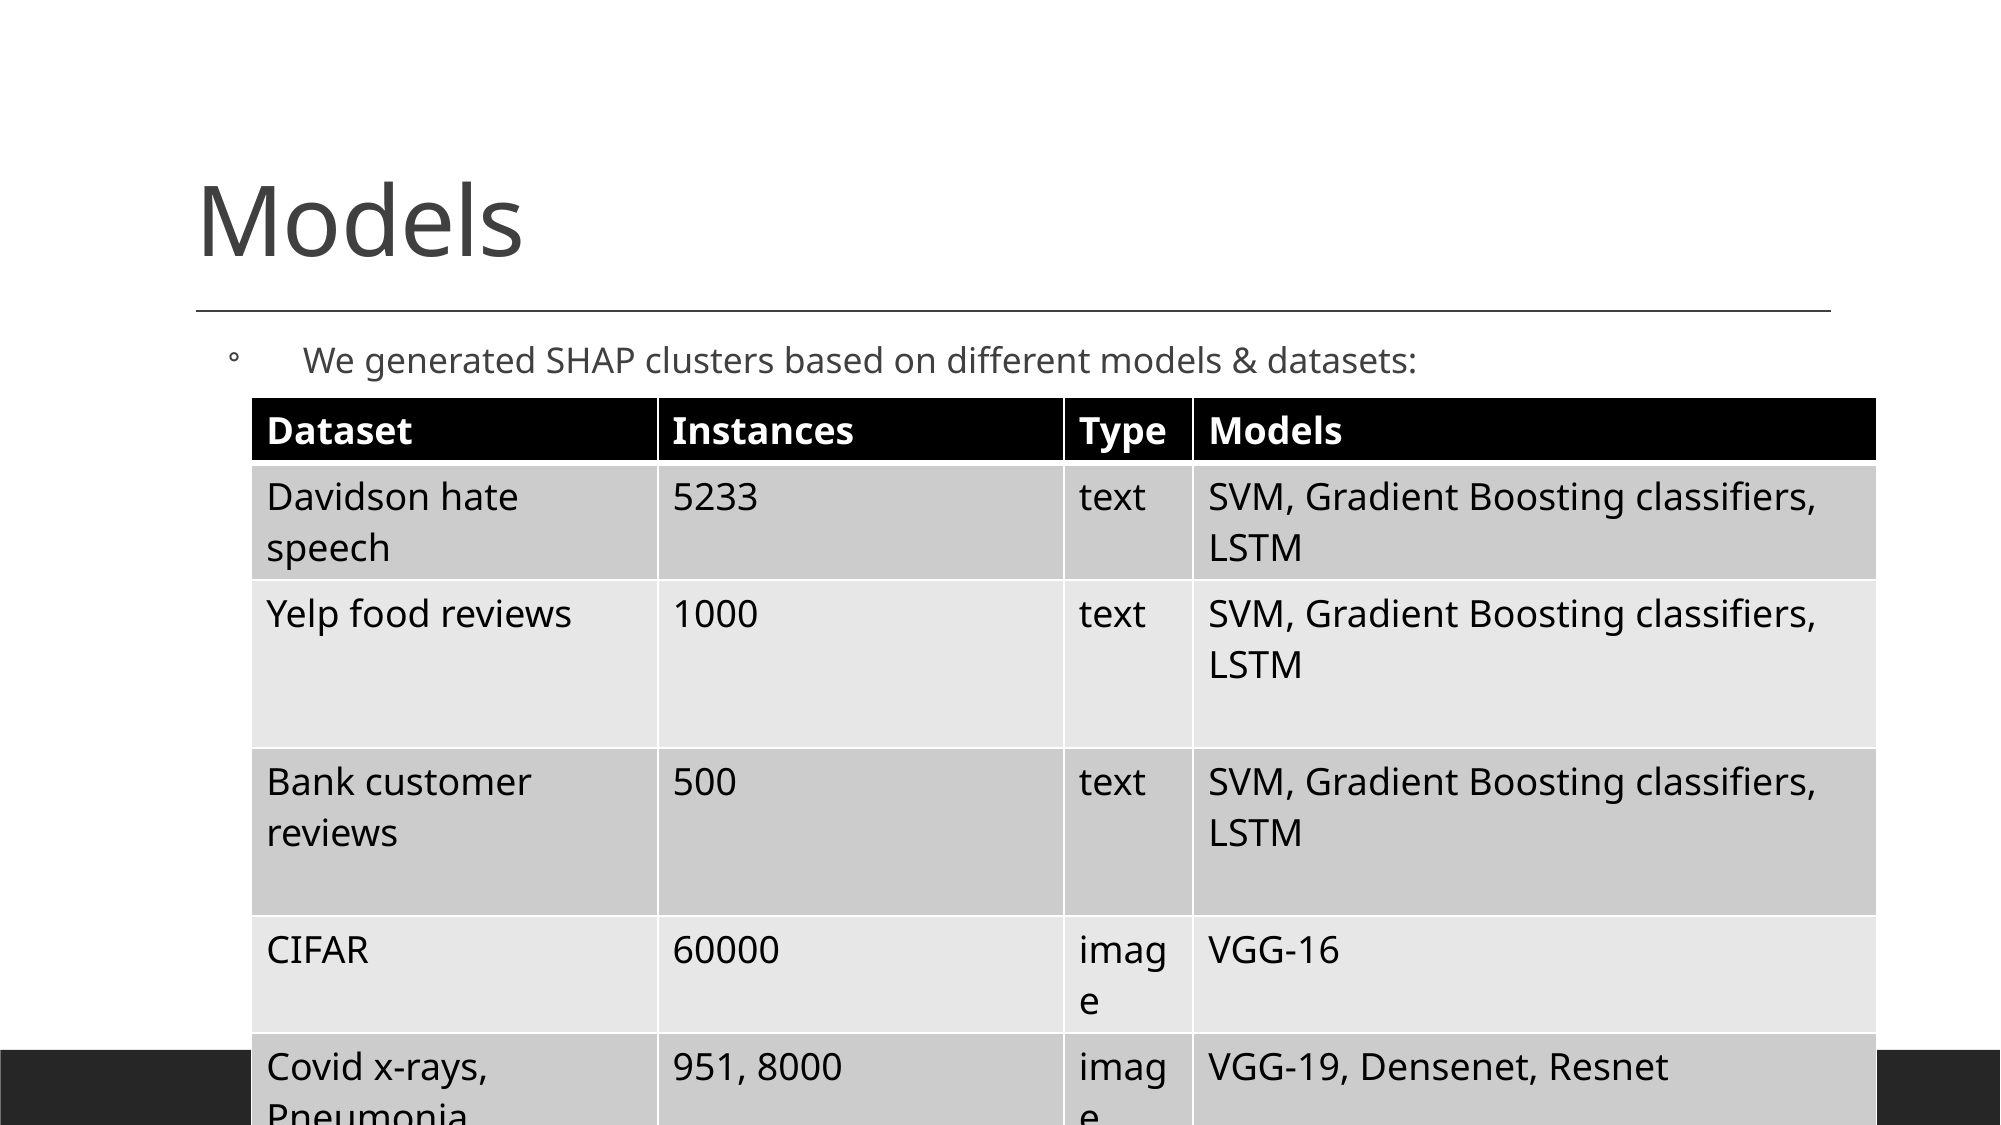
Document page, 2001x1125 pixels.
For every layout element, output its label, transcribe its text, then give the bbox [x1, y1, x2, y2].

table_header Instances [659, 398, 1063, 460]
table_cell SVM, Gradient Boosting classifiers, LSTM [1194, 581, 1876, 747]
table_header Dataset [252, 398, 657, 460]
table_cell CIFAR [252, 917, 657, 1032]
table_cell 500 [659, 749, 1063, 915]
table_header Type [1065, 398, 1192, 460]
table_cell 60000 [659, 917, 1063, 1032]
table_cell 5233 [659, 466, 1063, 579]
table_cell Yelp food reviews [252, 581, 657, 747]
table_cell image [1065, 1034, 1192, 1125]
table_cell SVM, Gradient Boosting classifiers, LSTM [1194, 466, 1876, 579]
table_cell text [1065, 749, 1192, 915]
table_header Models [1194, 398, 1876, 460]
table_cell 1000 [659, 581, 1063, 747]
table_cell Bank customer reviews [252, 749, 657, 915]
table_cell VGG-16 [1194, 917, 1876, 1032]
table_cell text [1065, 581, 1192, 747]
table_cell text [1065, 466, 1192, 579]
table_cell VGG-19, Densenet, Resnet [1194, 1034, 1876, 1125]
table_cell Davidson hate speech [252, 466, 657, 579]
table_cell image [1065, 917, 1192, 1032]
title Models [180, 47, 1830, 285]
table_cell 951, 8000 [659, 1034, 1063, 1125]
table_cell SVM, Gradient Boosting classifiers, LSTM [1194, 749, 1876, 915]
table_cell Covid x-rays, Pneumonia [252, 1034, 657, 1125]
list We generated SHAP clusters based on different models & datasets: [180, 330, 1830, 963]
